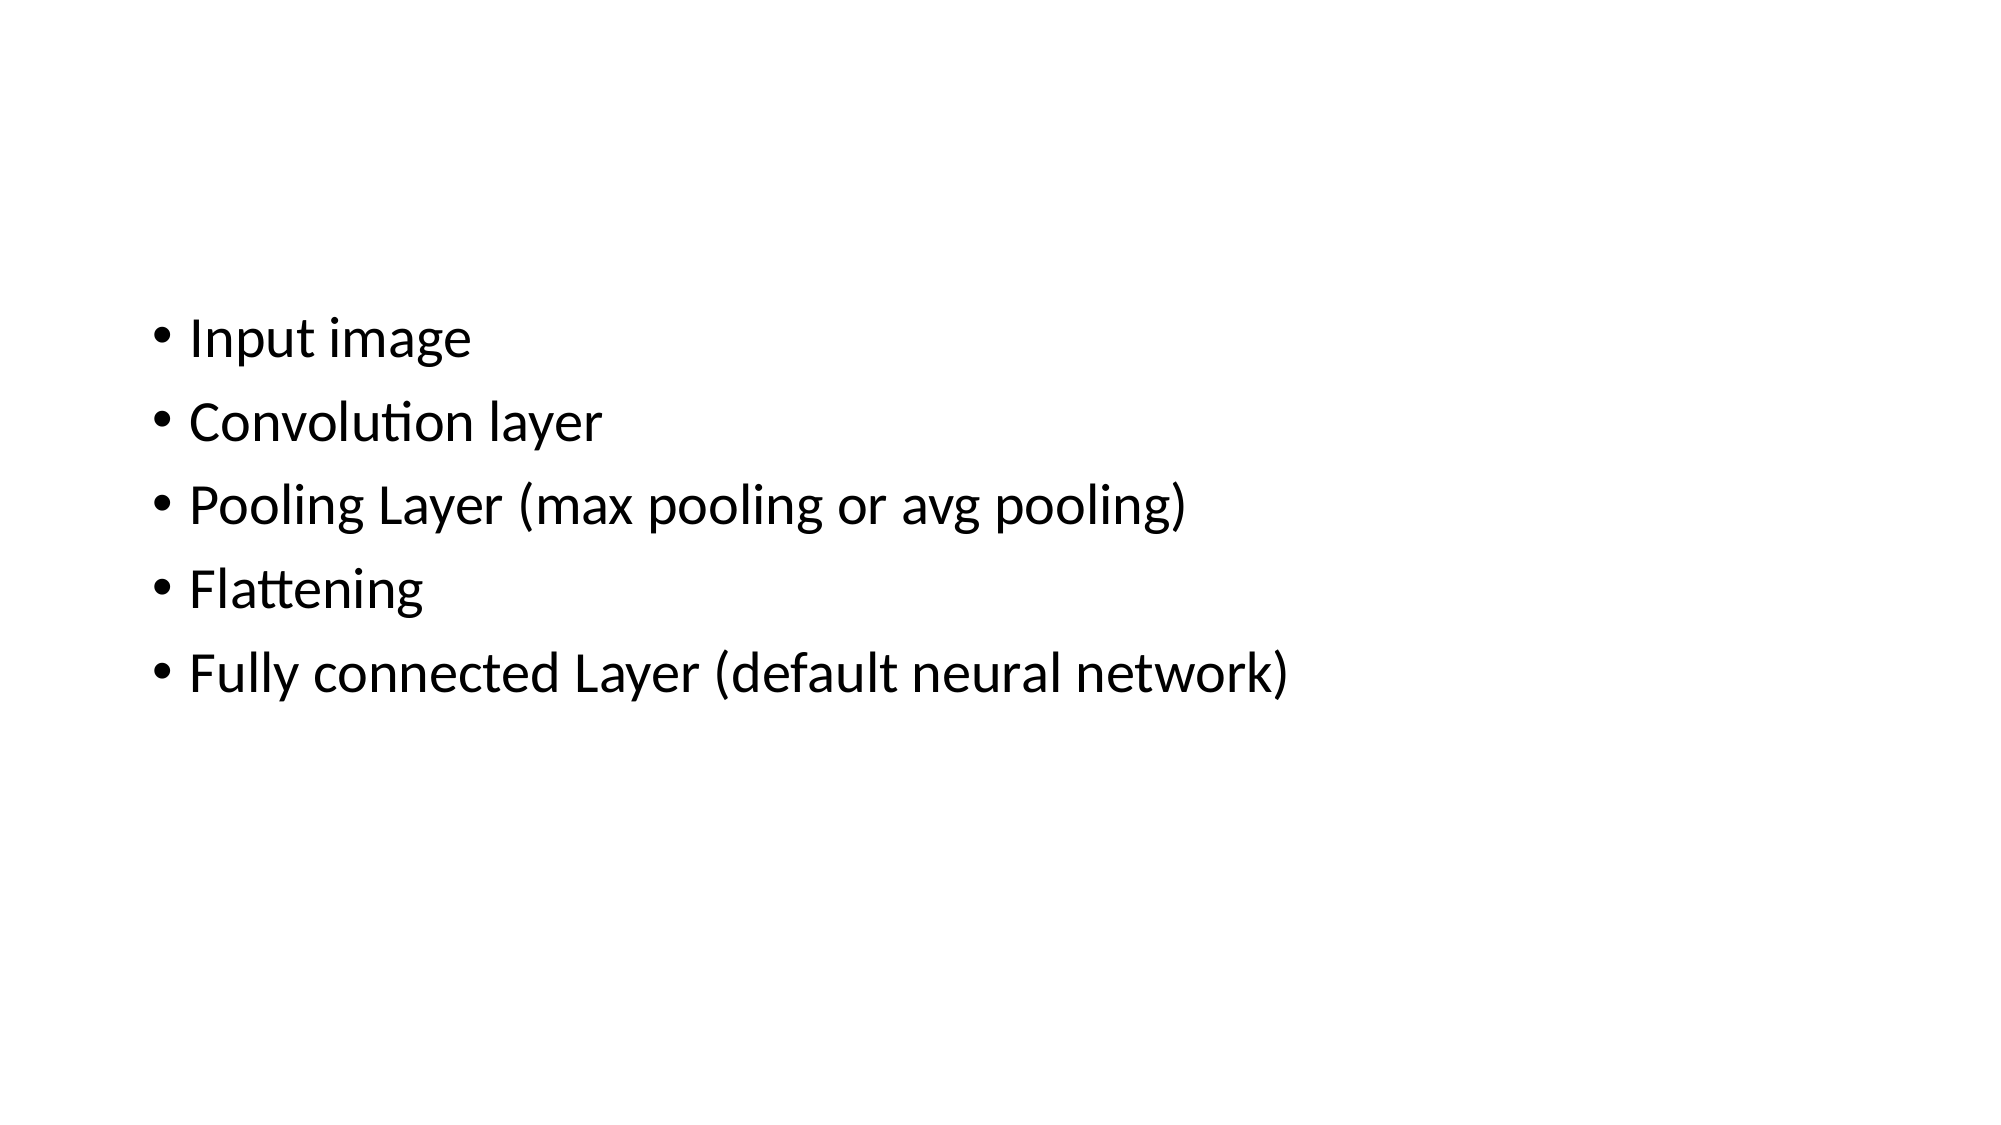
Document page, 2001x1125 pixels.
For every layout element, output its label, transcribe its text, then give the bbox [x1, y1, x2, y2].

list Input image Convolution layer Pooling Layer (max pooling or avg pooling) Flattening Fully connected Layer (default neural network) [137, 299, 1863, 1014]
